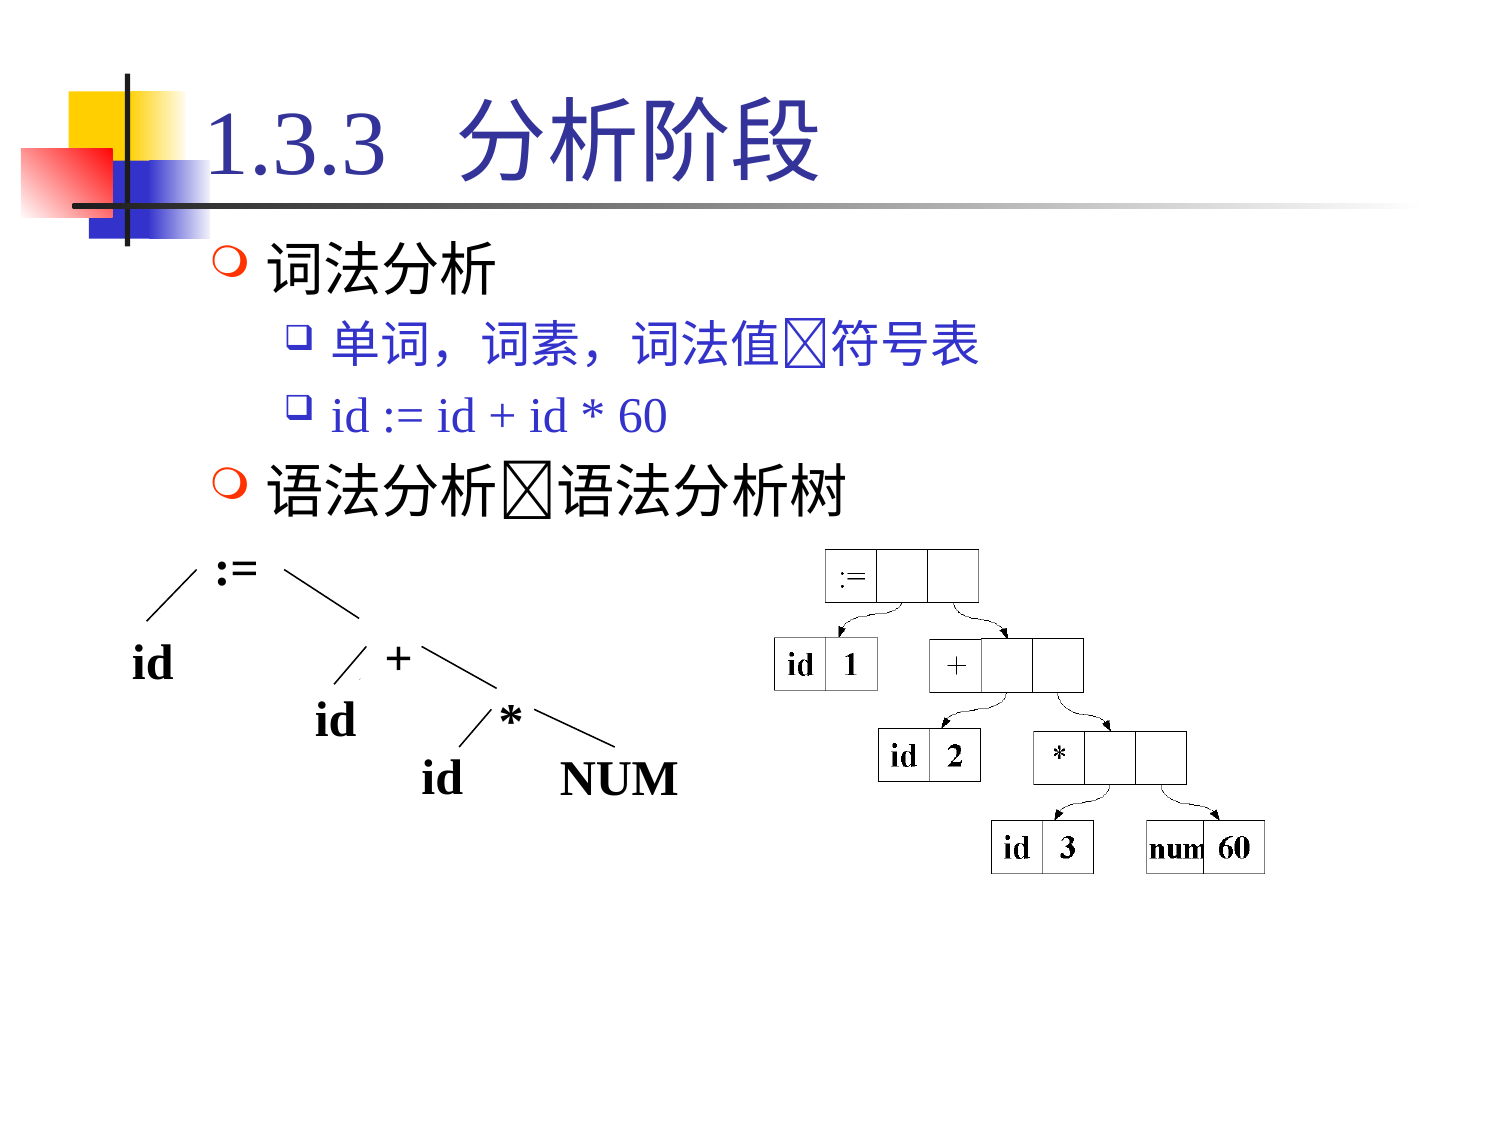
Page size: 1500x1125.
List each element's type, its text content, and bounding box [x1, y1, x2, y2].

picture [774, 549, 1265, 874]
list 词法分析 单词，词素，词法值符号表 id := id + id * 60 语法分析语法分析树 [193, 224, 1469, 1000]
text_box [83, 527, 701, 814]
title 1.3.3 分析阶段 [188, 12, 1468, 200]
